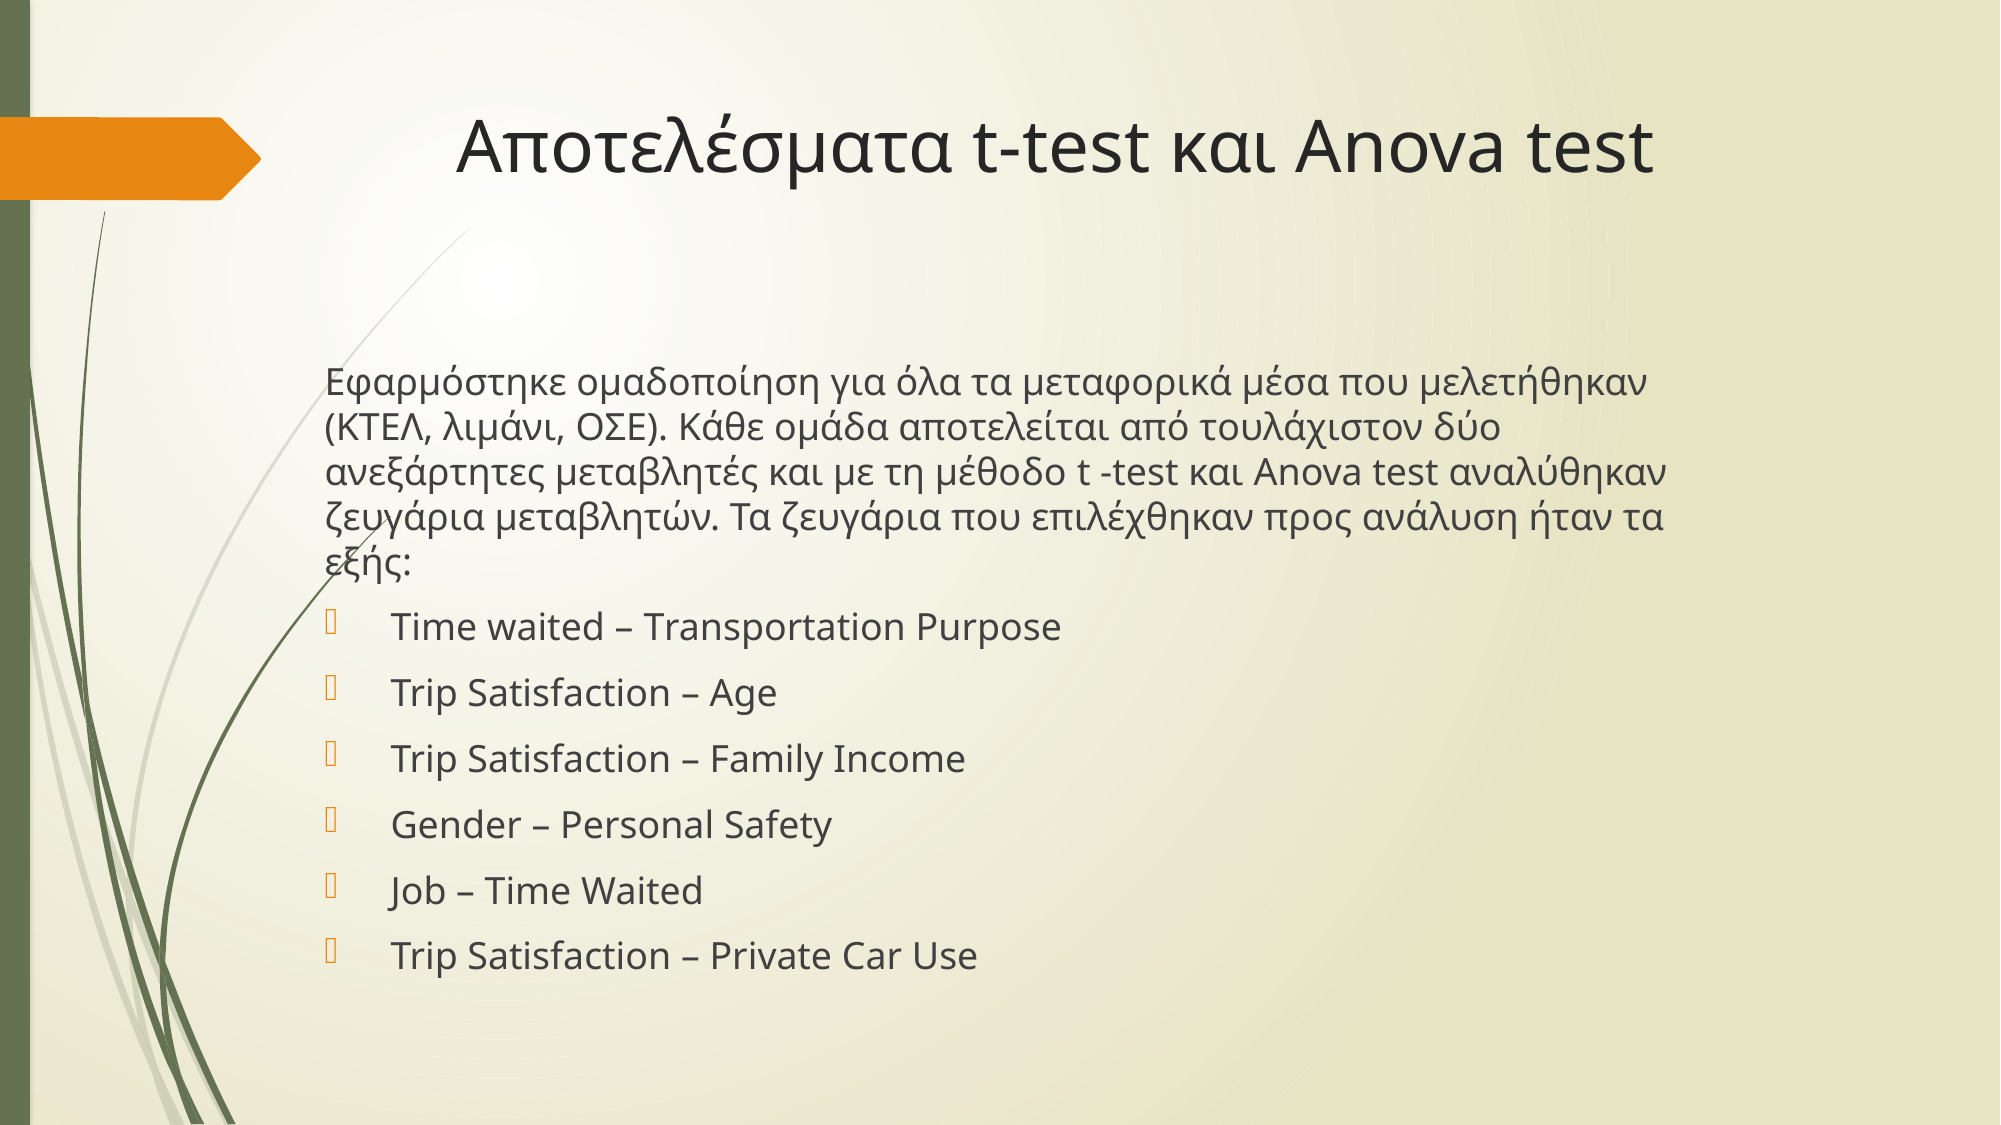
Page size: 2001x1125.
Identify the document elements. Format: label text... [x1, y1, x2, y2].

list Εφαρμόστηκε ομαδοποίηση για όλα τα μεταφορικά μέσα που μελετήθηκαν (ΚΤΕΛ, λιμάνι, ΟΣΕ). Κάθε ομάδα αποτελείται από τουλάχιστον δύο ανεξάρτητες μεταβλητές και με τη μέθοδο t -test και Anova test αναλύθηκαν ζευγάρια μεταβλητών. Τα ζευγάρια που επιλέχθηκαν προς ανάλυση ήταν τα εξής: Τime waited – Τransportation Purpose Trip Satisfaction – Age Trip Satisfaction – Family Income Gender – Personal Safety Job – Time Waited Trip Satisfaction – Private Car Use [309, 350, 1688, 949]
title Αποτελέσματα t-test και Anova test [441, 91, 1688, 199]
